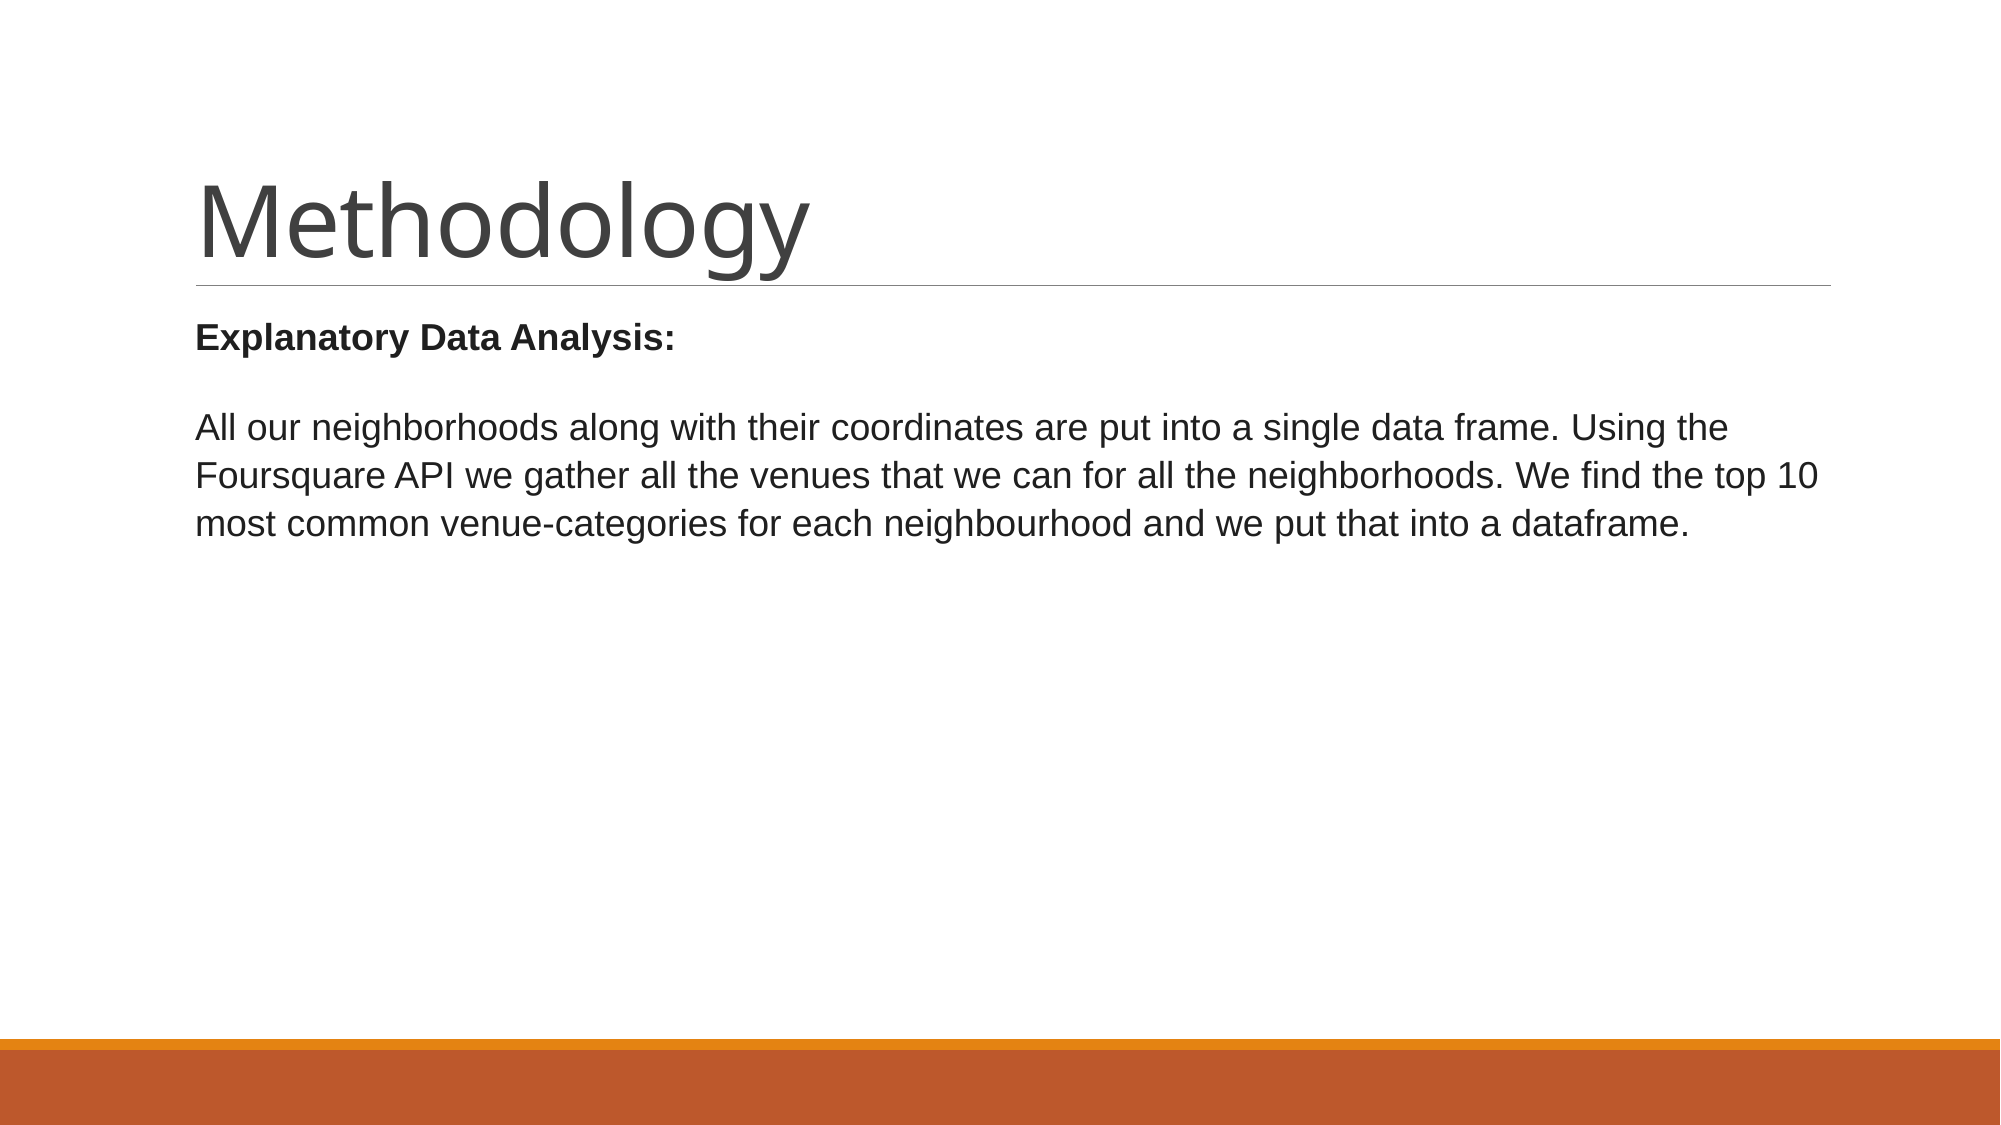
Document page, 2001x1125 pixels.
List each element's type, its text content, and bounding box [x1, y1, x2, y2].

list Explanatory Data Analysis: All our neighborhoods along with their coordinates are put into a single data frame. Using the Foursquare API we gather all the venues that we can for all the neighborhoods. We find the top 10 most common venue-categories for each neighbourhood and we put that into a dataframe. [180, 302, 1830, 963]
title Methodology [180, 47, 1830, 285]
